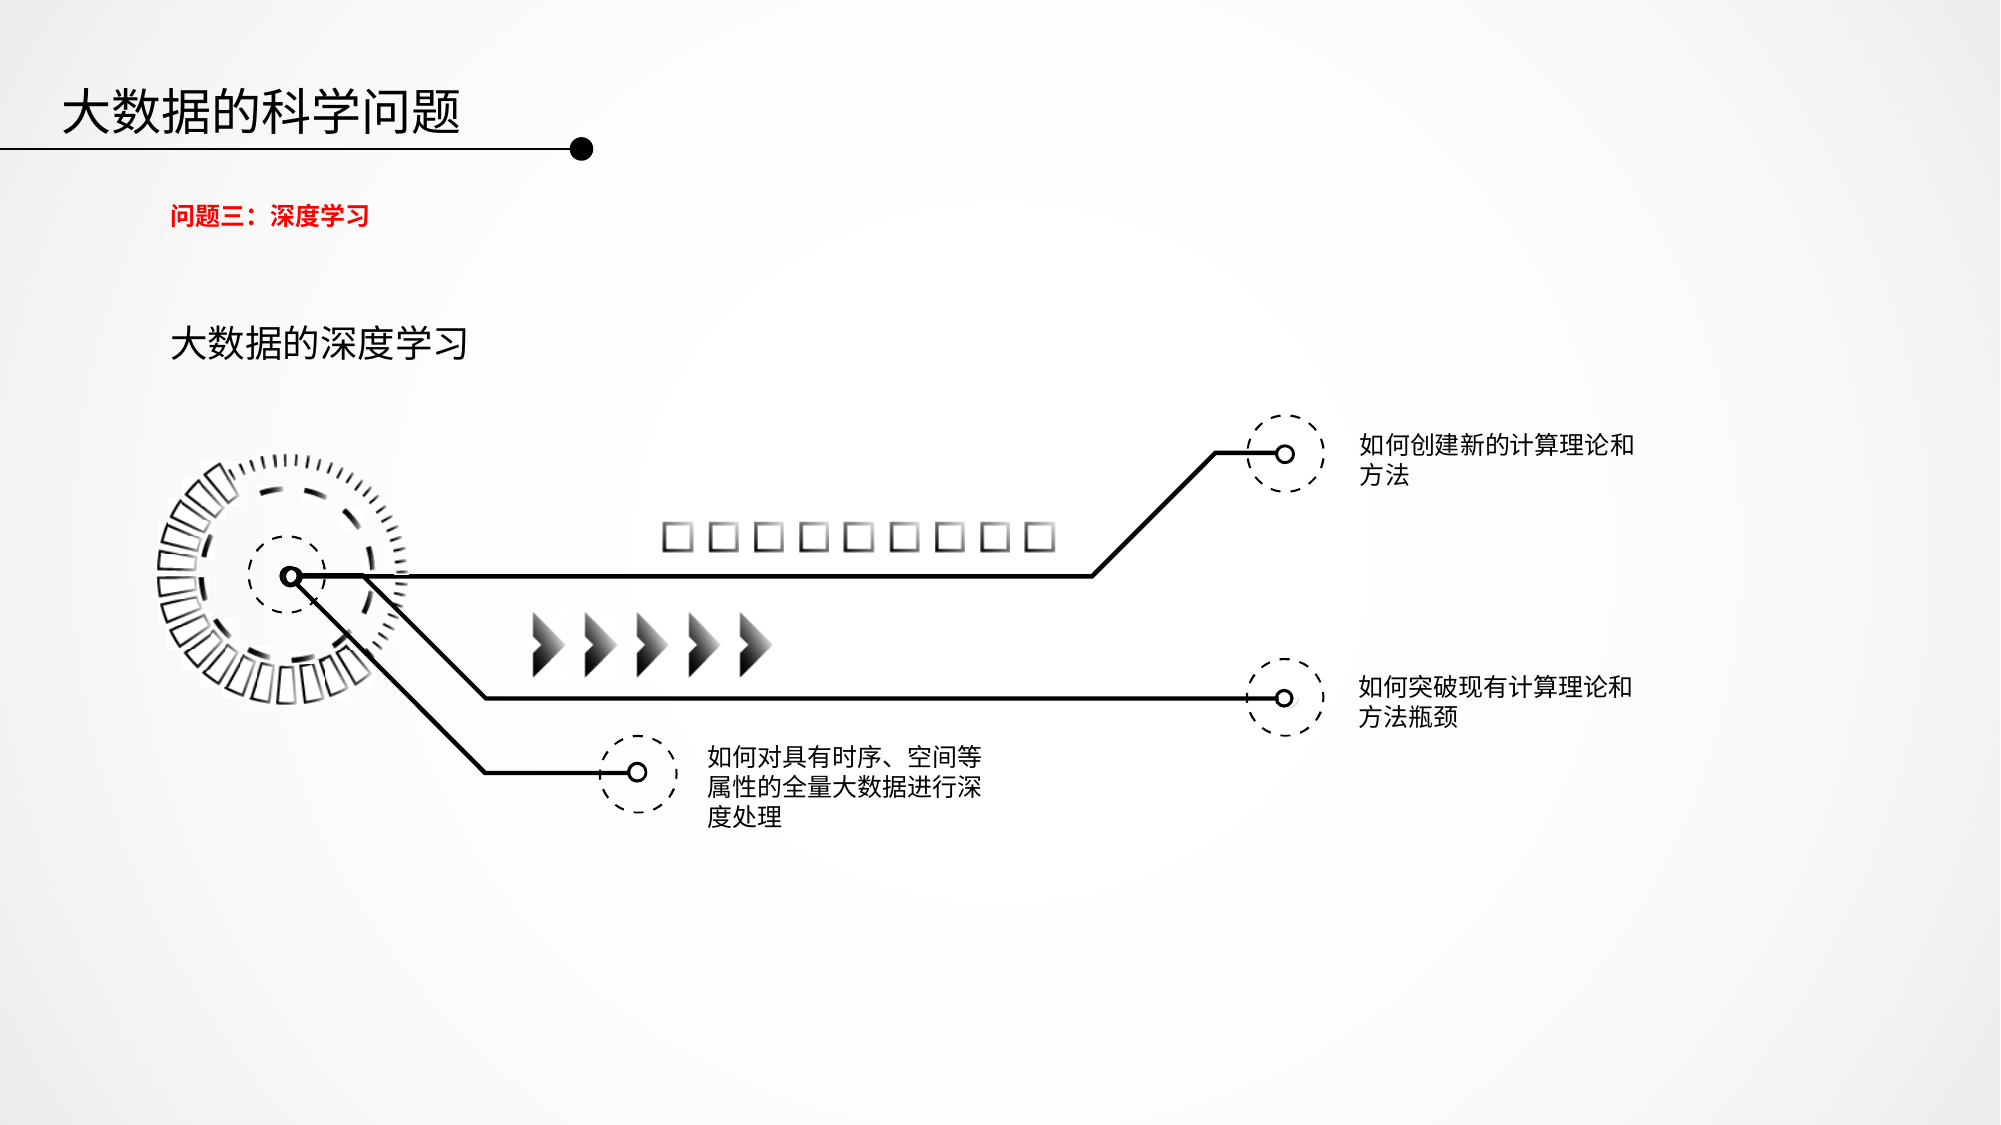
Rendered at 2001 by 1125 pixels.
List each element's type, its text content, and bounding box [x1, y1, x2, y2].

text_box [649, 566, 1299, 709]
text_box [598, 734, 678, 814]
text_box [661, 521, 1056, 554]
text_box 问题三：深度学习 大数据的深度学习 [155, 192, 746, 403]
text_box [155, 452, 409, 706]
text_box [279, 566, 648, 783]
text_box 大数据的科学问题 [46, 73, 566, 148]
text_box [1245, 657, 1325, 737]
text_box 如何突破现有计算理论和方法瓶颈 [1344, 664, 1660, 739]
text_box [1246, 414, 1325, 493]
text_box 如何创建新的计算理论和方法 [1345, 422, 1661, 498]
text_box 如何对具有时序、空间等属性的全量大数据进行深度处理 [692, 733, 1008, 869]
text_box [567, 135, 596, 163]
text_box [1100, 450, 1241, 565]
